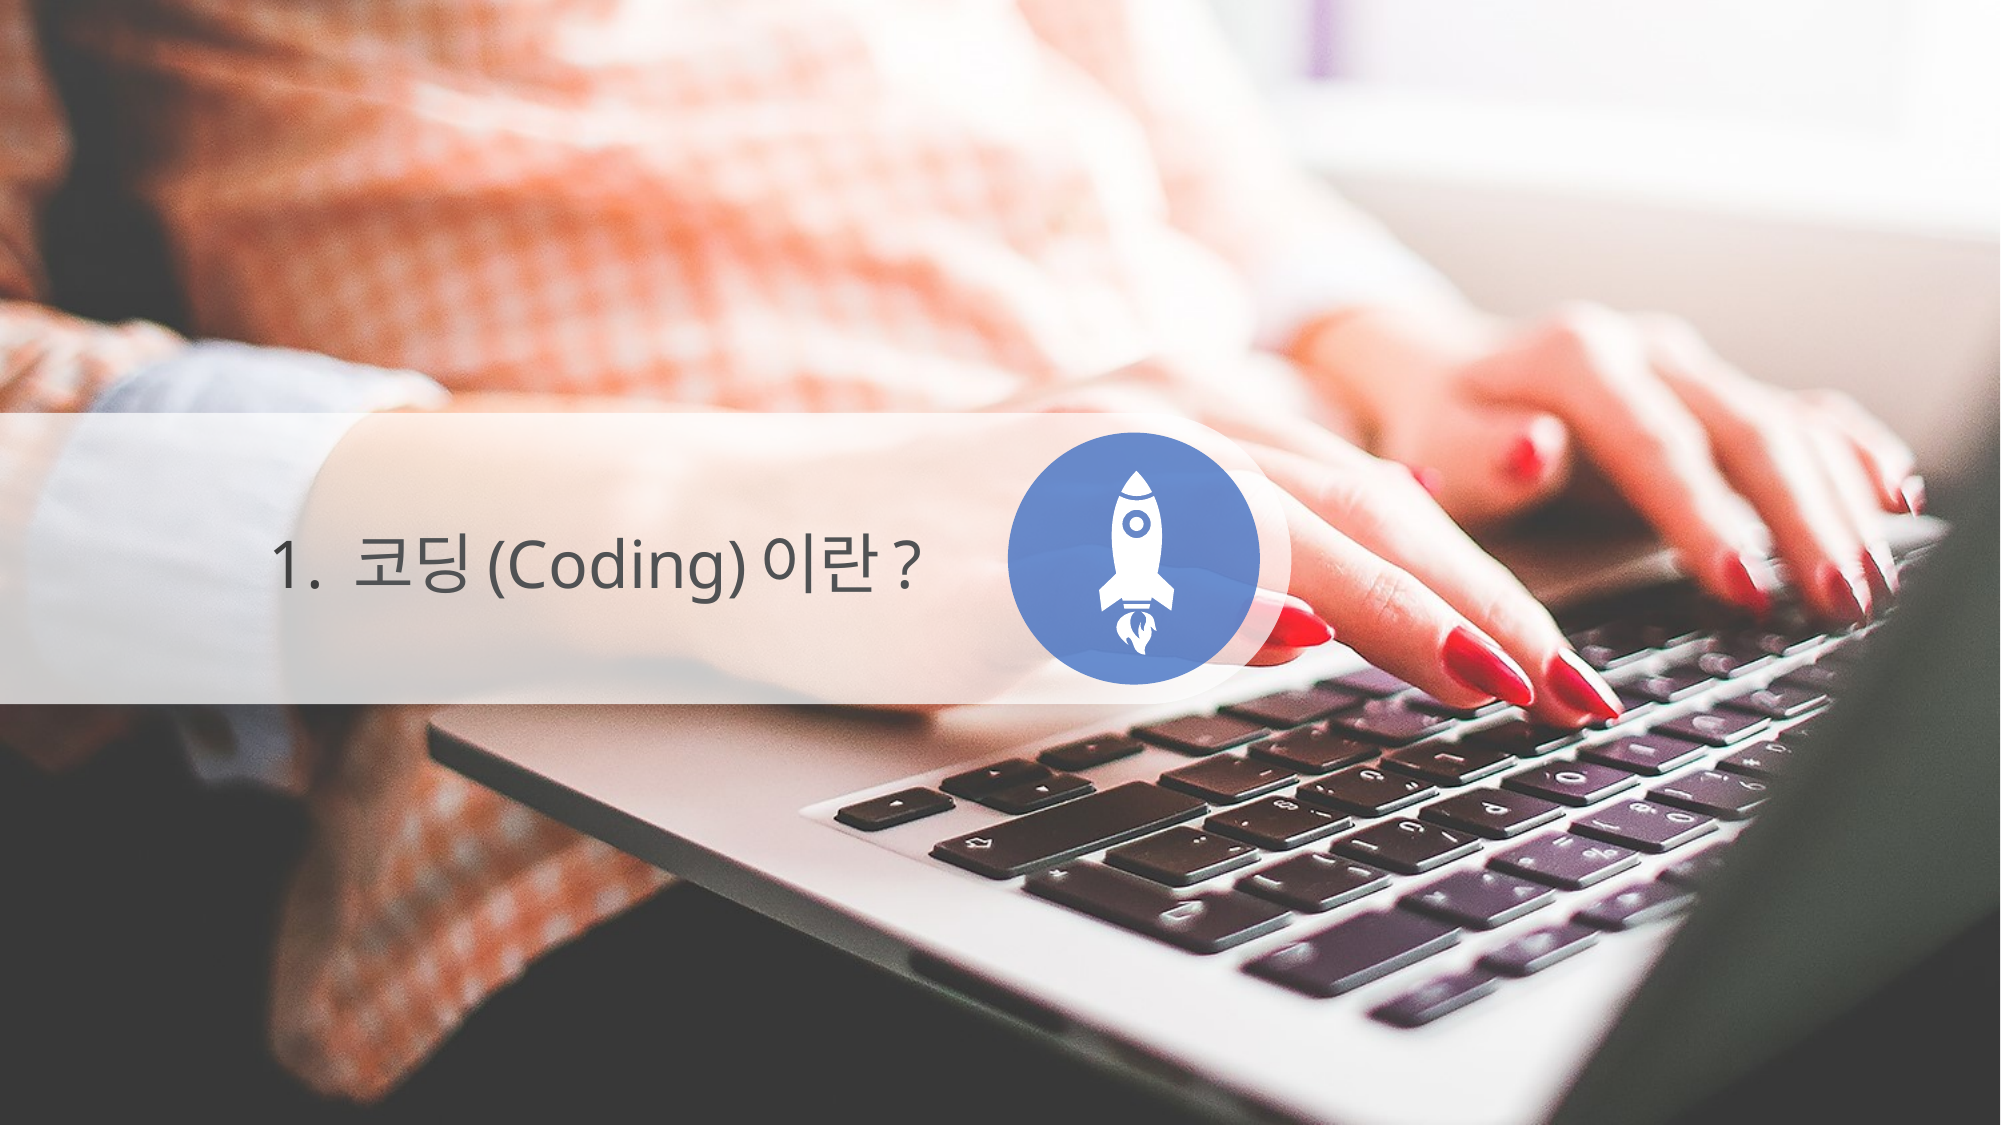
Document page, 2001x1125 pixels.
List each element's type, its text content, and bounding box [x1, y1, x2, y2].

text_box [1097, 469, 1176, 614]
picture [0, 0, 2001, 1125]
list 1. 코딩(Coding)이란? [0, 510, 937, 615]
text_box [1115, 603, 1159, 656]
